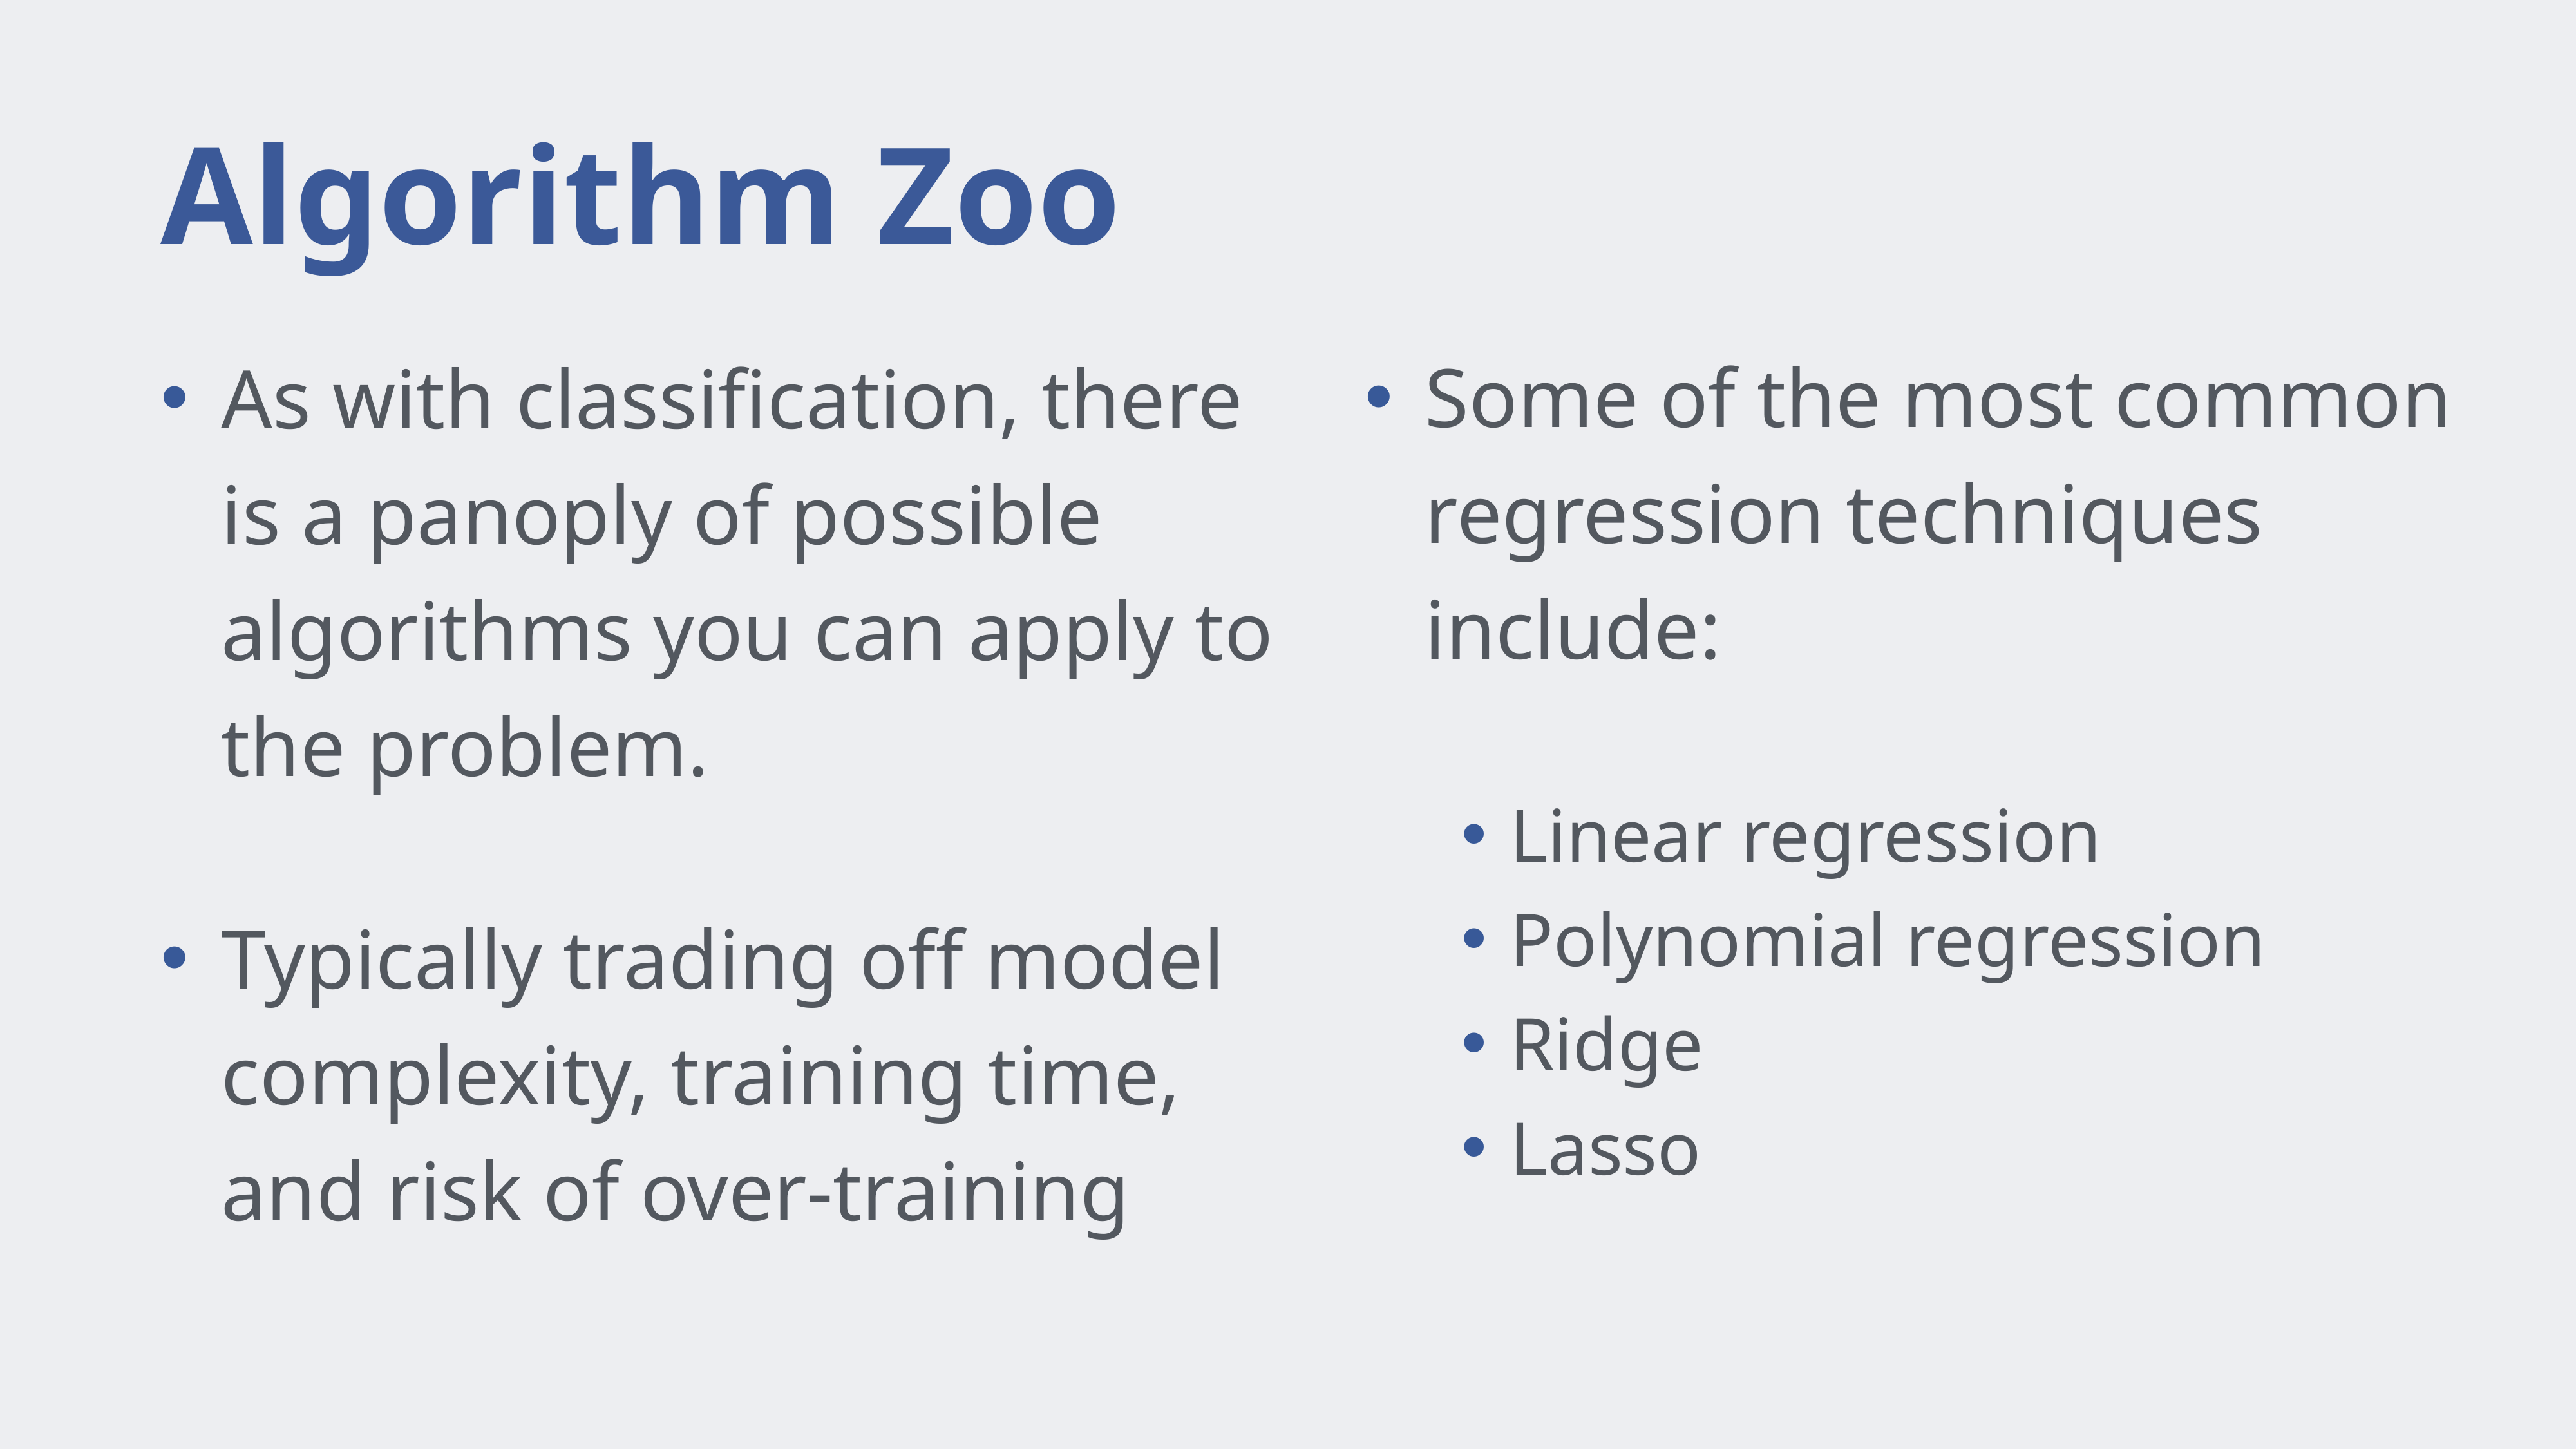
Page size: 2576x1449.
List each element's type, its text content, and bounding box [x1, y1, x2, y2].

text_box Some of the most common regression techniques include: Linear regression Polynomial regression Ridge Lasso [1365, 327, 2517, 1334]
list As with classification, there is a panoply of possible algorithms you can apply to the problem. Typically trading off model complexity, training time, and risk of over-training [160, 328, 1313, 1335]
title Algorithm Zoo [160, 109, 2415, 305]
